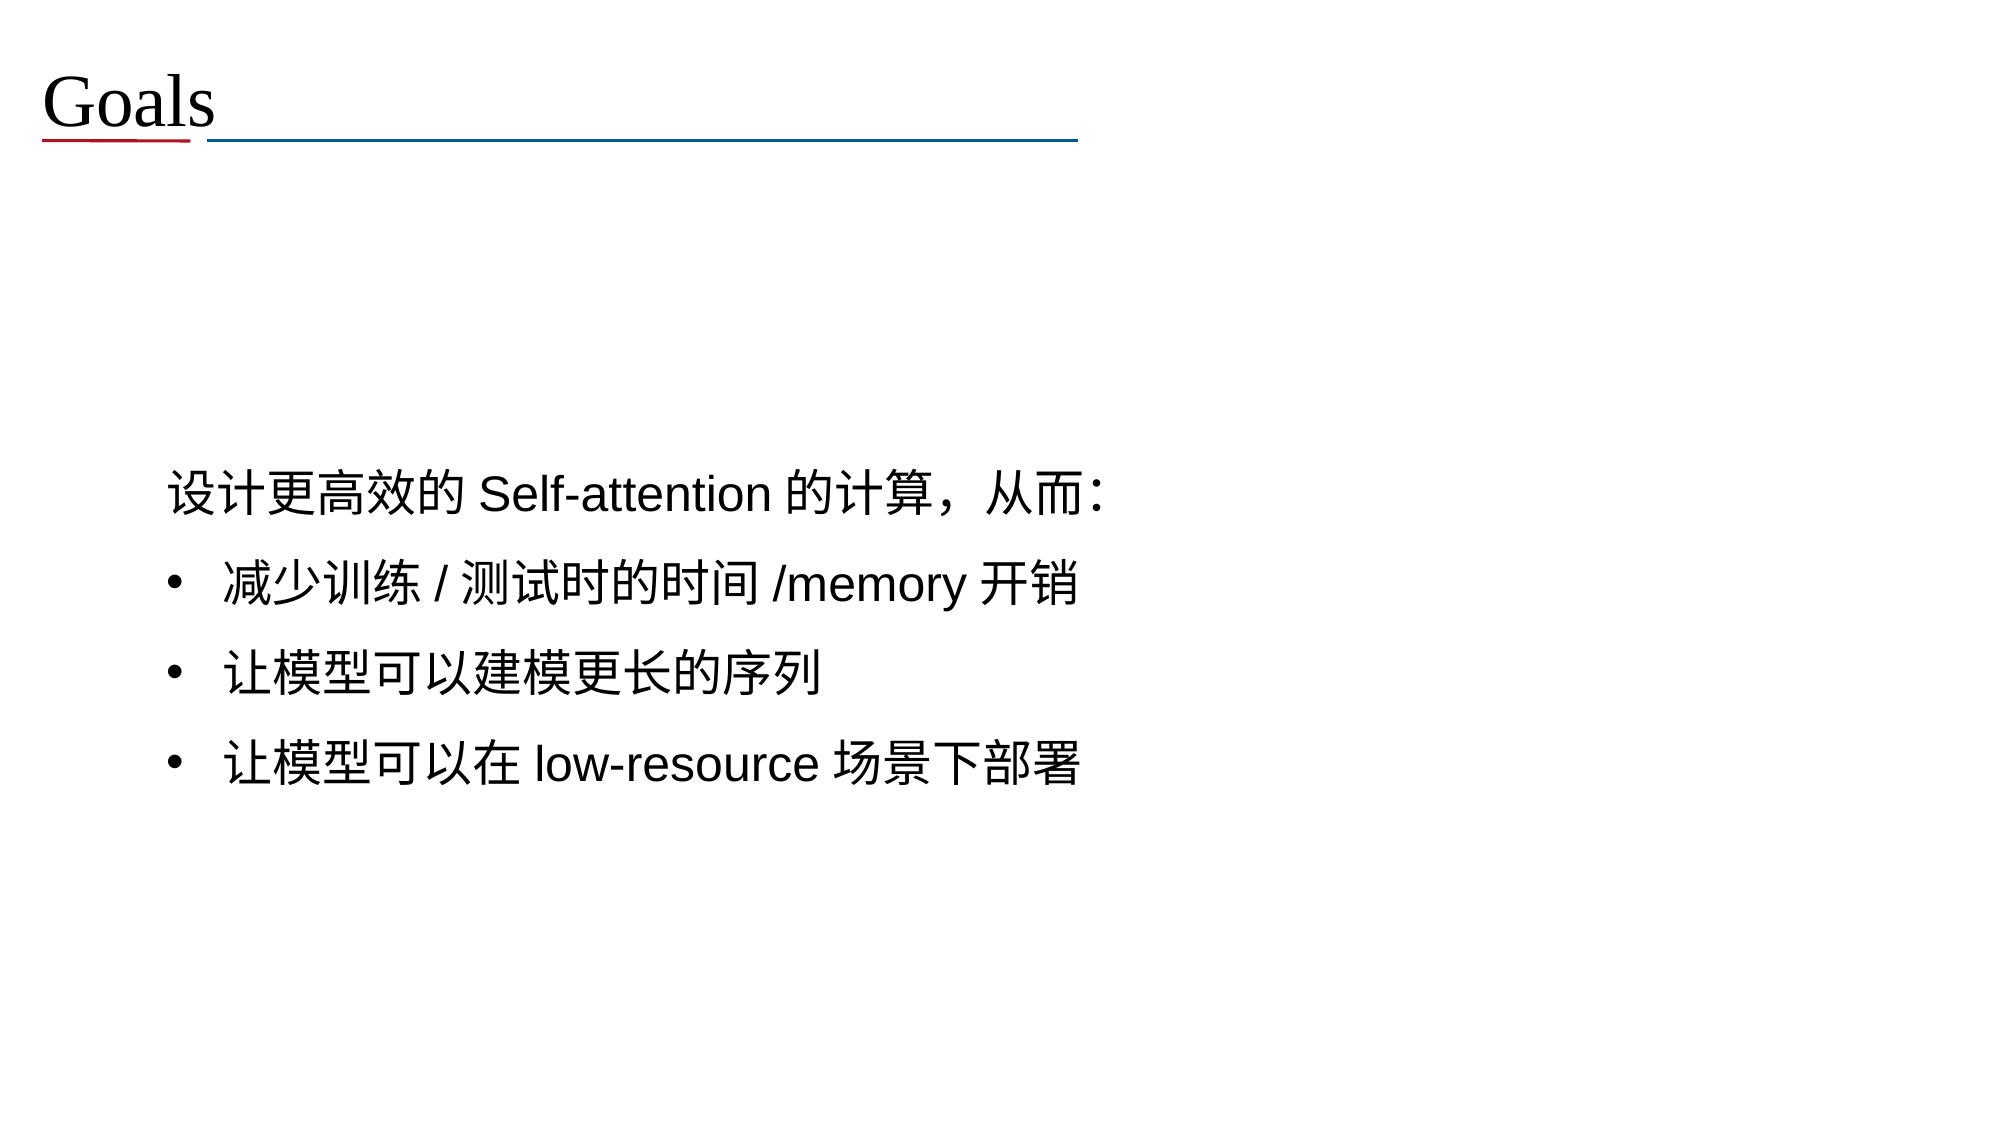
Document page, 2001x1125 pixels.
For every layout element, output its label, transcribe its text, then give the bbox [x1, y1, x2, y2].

text_box 设计更高效的Self-attention的计算，从而： 减少训练/测试时的时间/memory开销 让模型可以建模更长的序列 让模型可以在low-resource场景下部署 [151, 423, 1849, 799]
title Goals [27, 0, 1753, 211]
